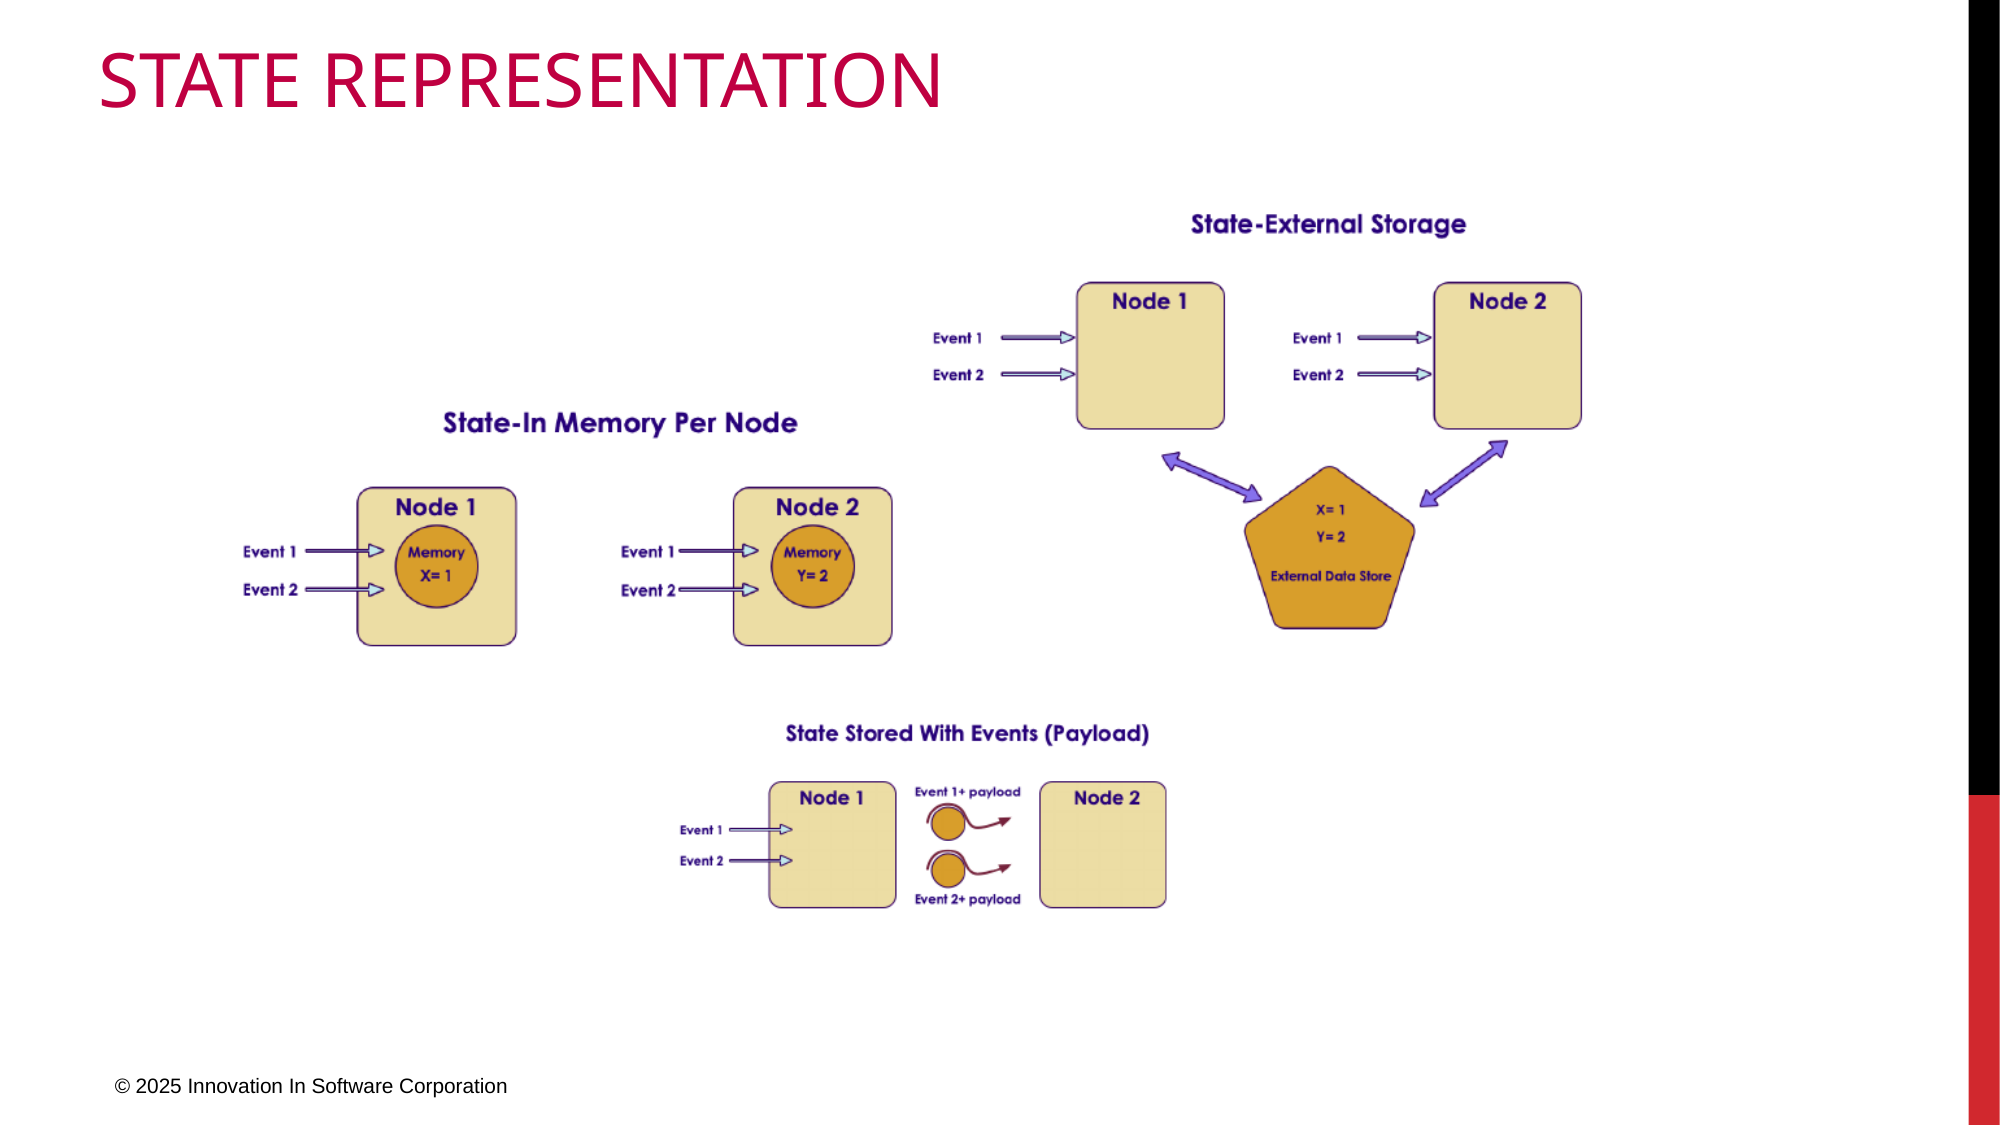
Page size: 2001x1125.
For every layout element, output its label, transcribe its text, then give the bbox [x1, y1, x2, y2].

picture [206, 190, 1612, 937]
footer © 2025 Innovation In Software Corporation [99, 1065, 850, 1112]
title State Representation [98, 0, 1923, 186]
